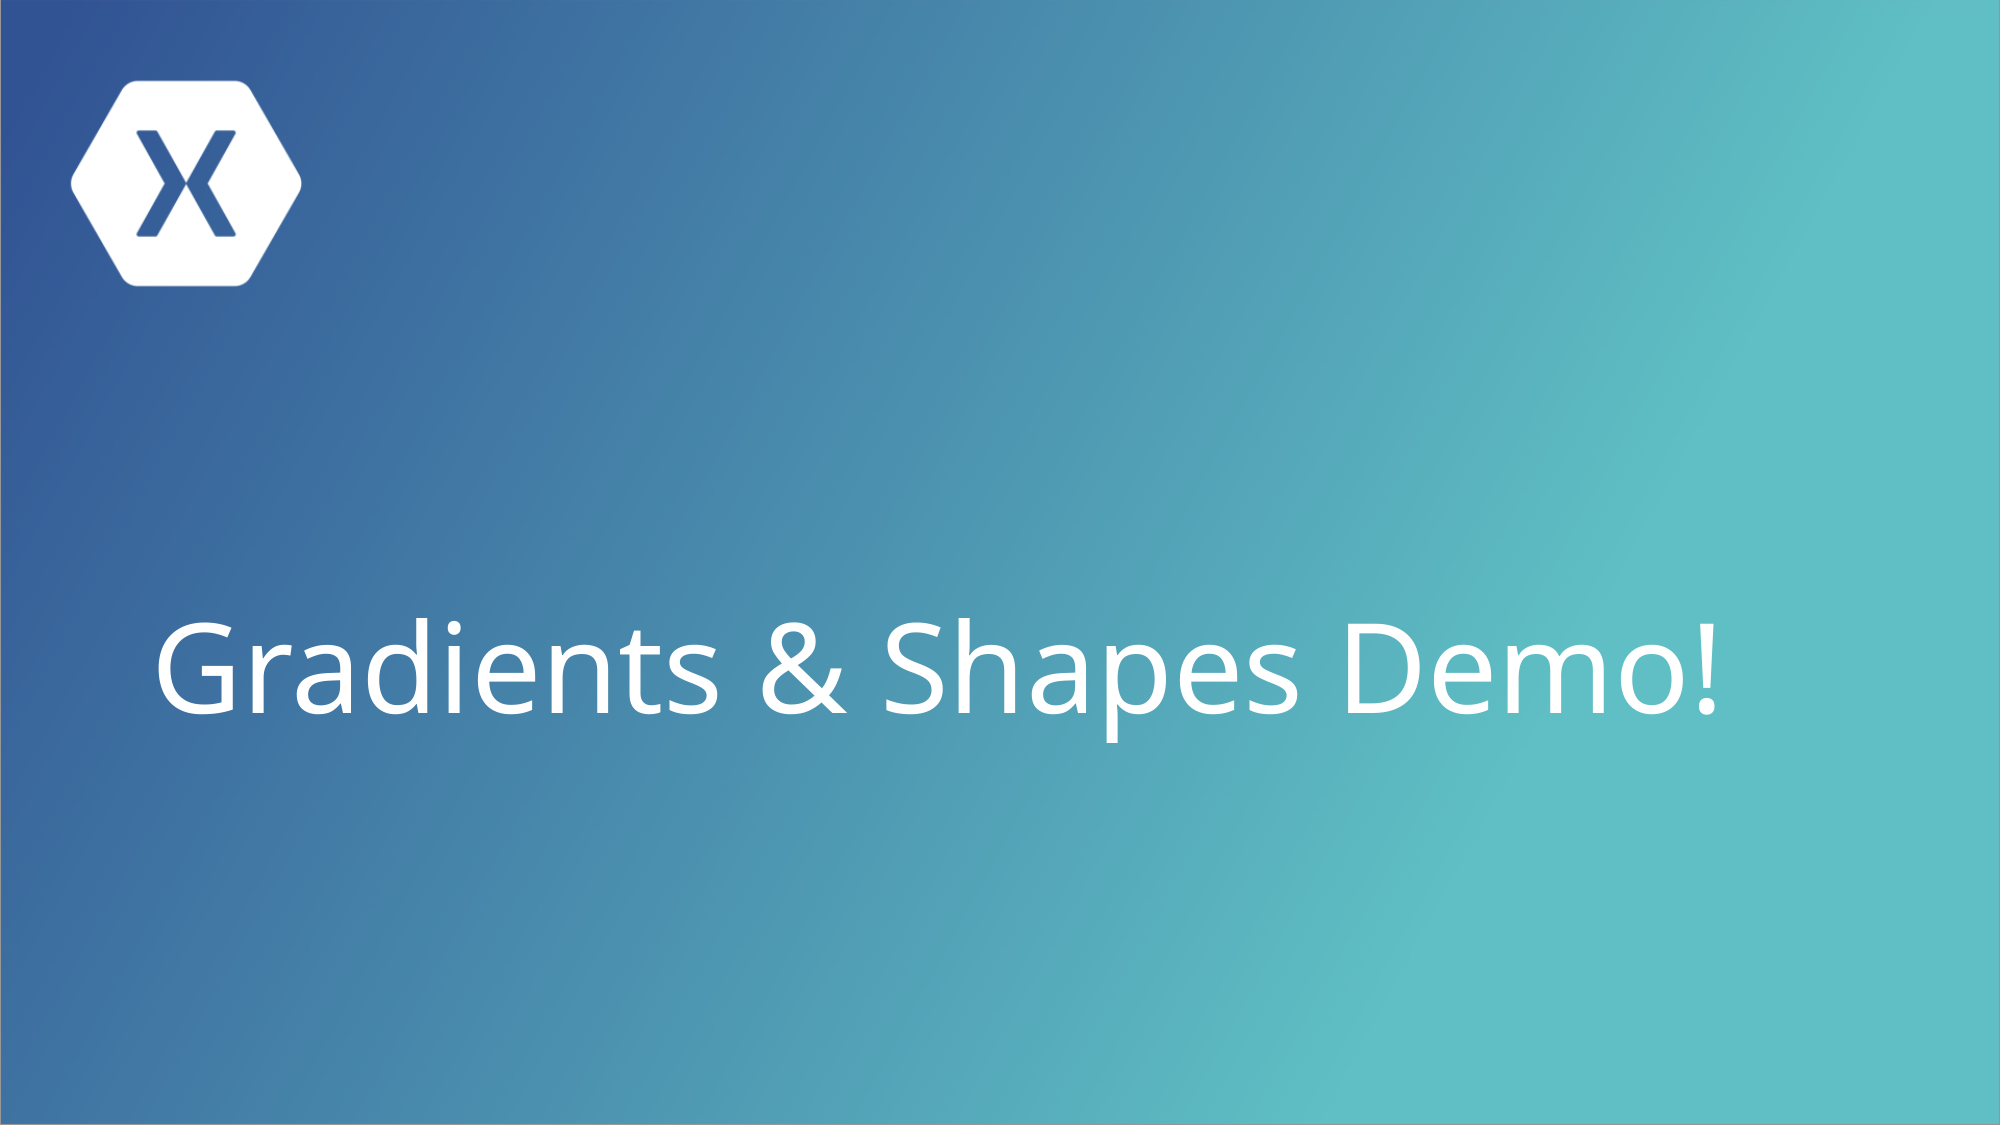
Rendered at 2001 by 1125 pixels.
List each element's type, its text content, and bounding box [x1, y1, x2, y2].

title Gradients & Shapes Demo! [136, 280, 1862, 749]
picture [0, 0, 2000, 1125]
